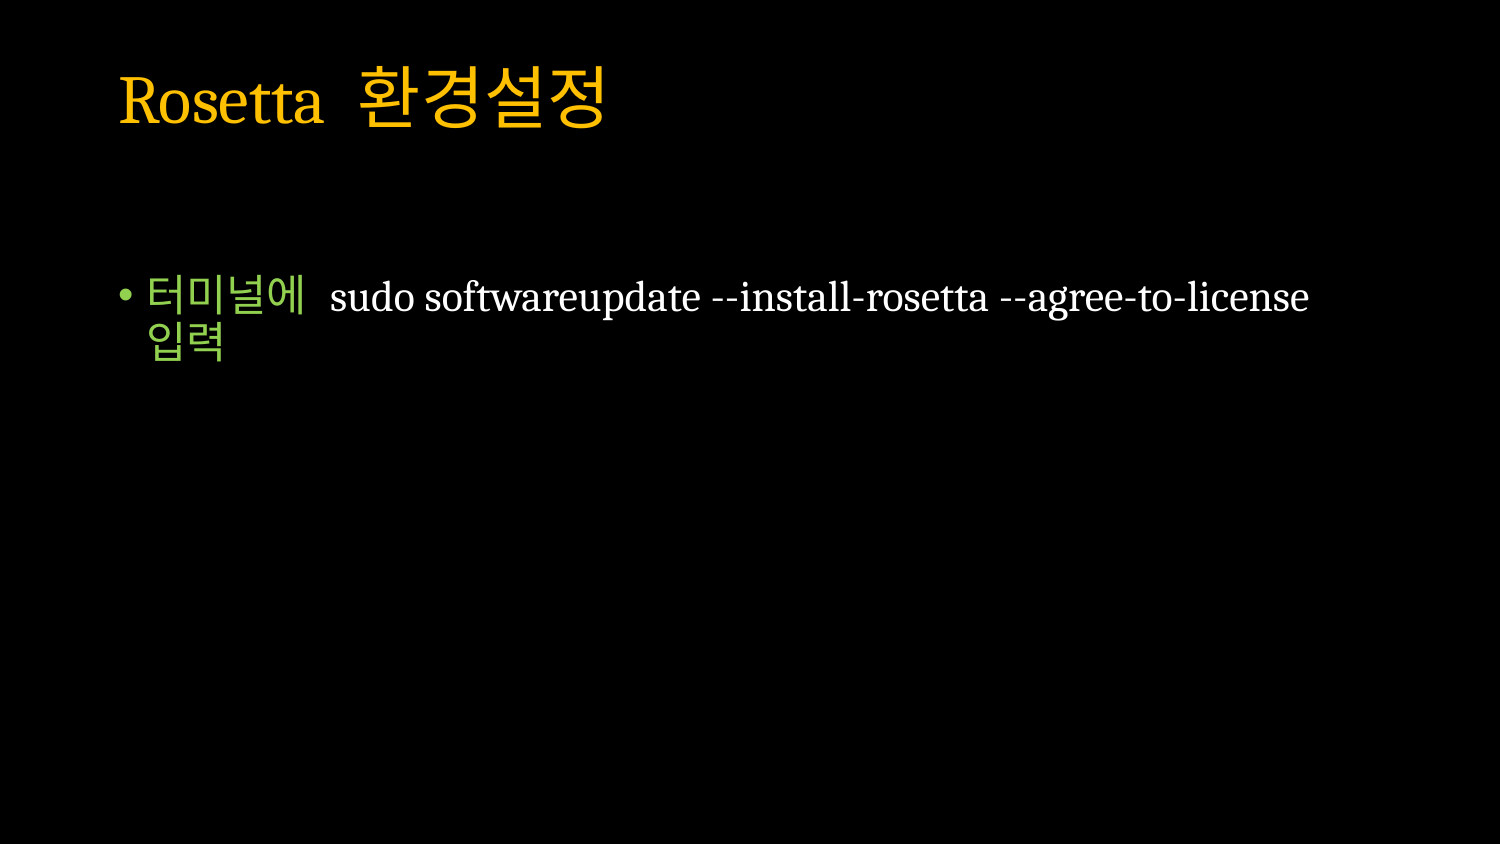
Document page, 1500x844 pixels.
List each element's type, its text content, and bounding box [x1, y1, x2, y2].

list 터미널에 sudo softwareupdate --install-rosetta --agree-to-license 입력 [103, 198, 1397, 760]
title Rosetta 환경설정 [103, 44, 1397, 159]
